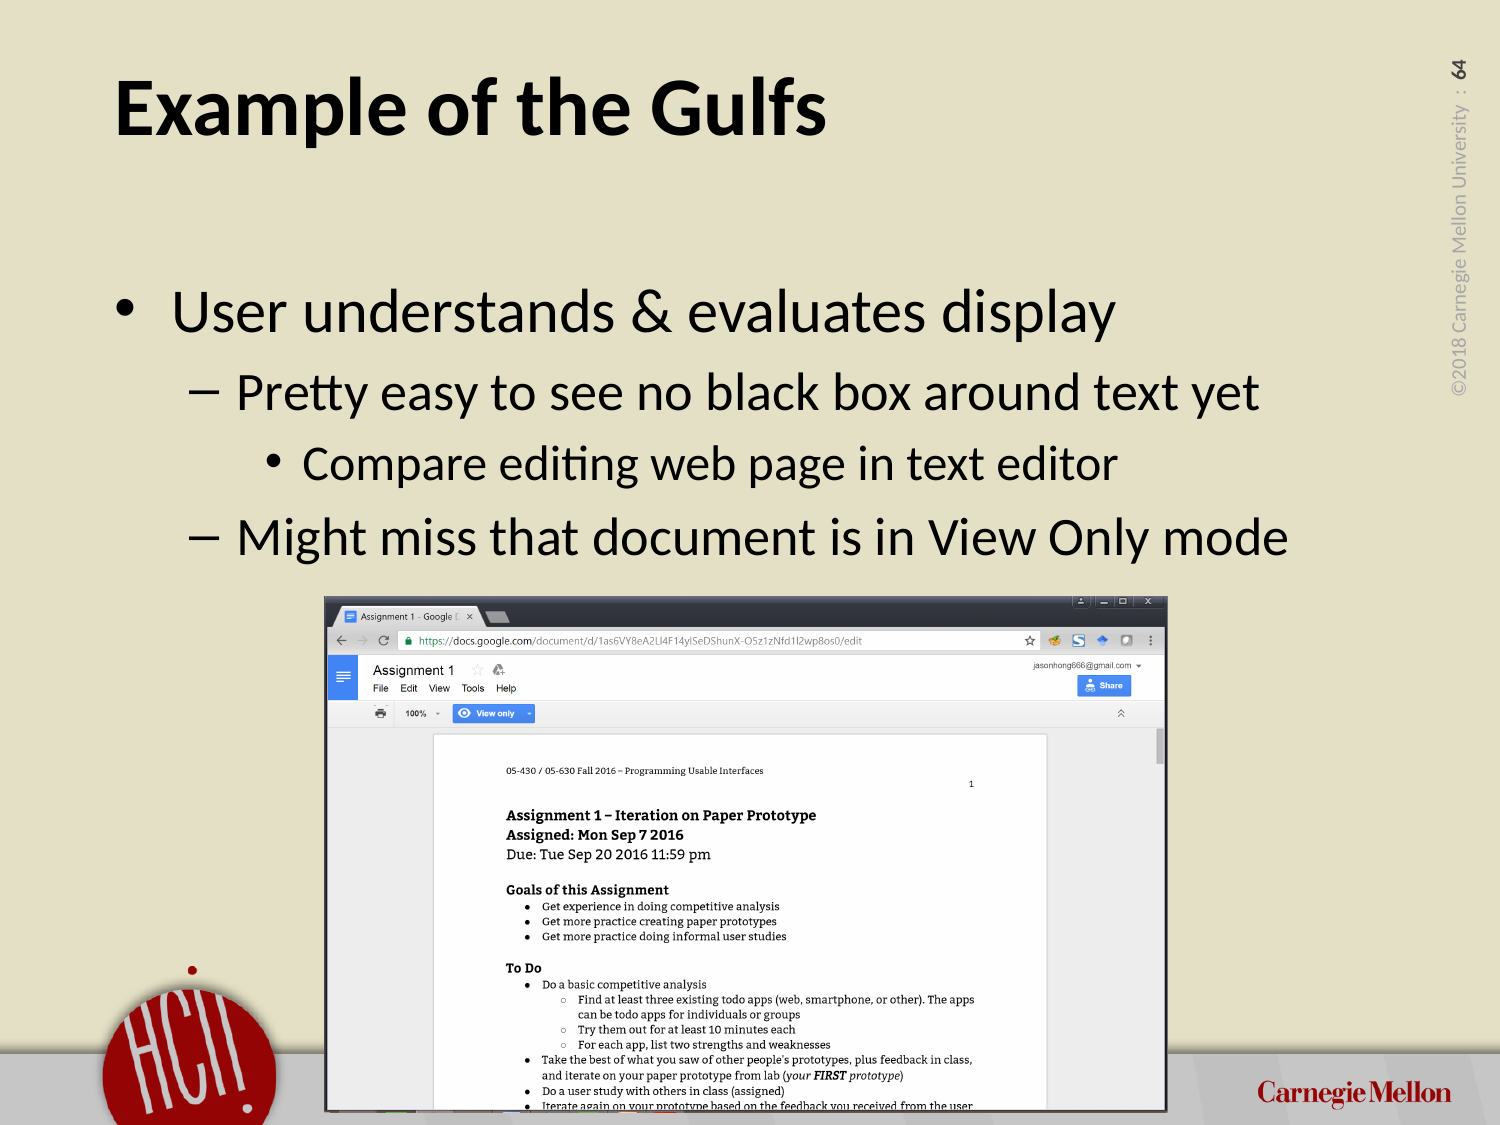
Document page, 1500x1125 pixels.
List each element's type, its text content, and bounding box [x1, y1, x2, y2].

picture [0, 0, 1500, 1125]
title Example of the Gulfs [99, 45, 1425, 233]
list User understands & evaluates display Pretty easy to see no black box around text yet Compare editing web page in text editor Might miss that document is in View Only mode [99, 262, 1425, 1005]
